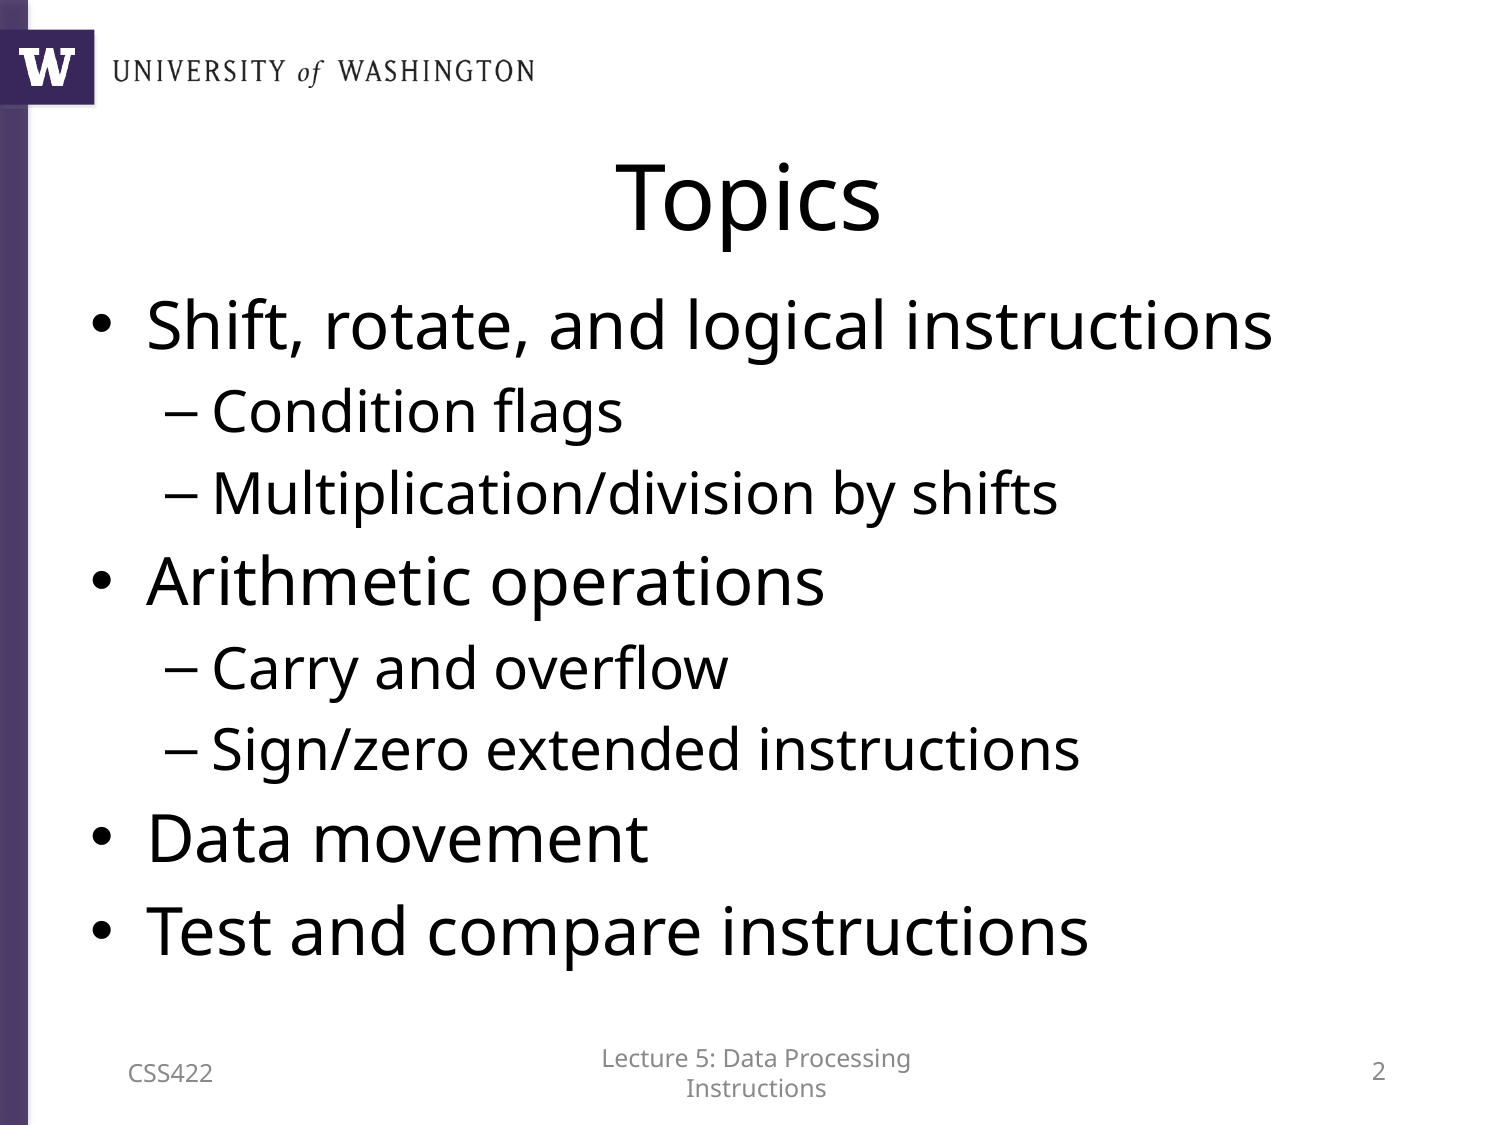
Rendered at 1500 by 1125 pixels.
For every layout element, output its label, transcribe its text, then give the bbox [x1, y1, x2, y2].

picture [19, 48, 75, 86]
slide_number CSS422 [112, 1042, 463, 1103]
list Shift, rotate, and logical instructions Condition flags Multiplication/division by shifts Arithmetic operations Carry and overflow Sign/zero extended instructions Data movement Test and compare instructions [75, 275, 1425, 1005]
footer Lecture 5: Data Processing Instructions [519, 1042, 995, 1103]
picture [112, 59, 534, 88]
title Topics [75, 125, 1425, 263]
slide_number 1 [1051, 1042, 1402, 1103]
